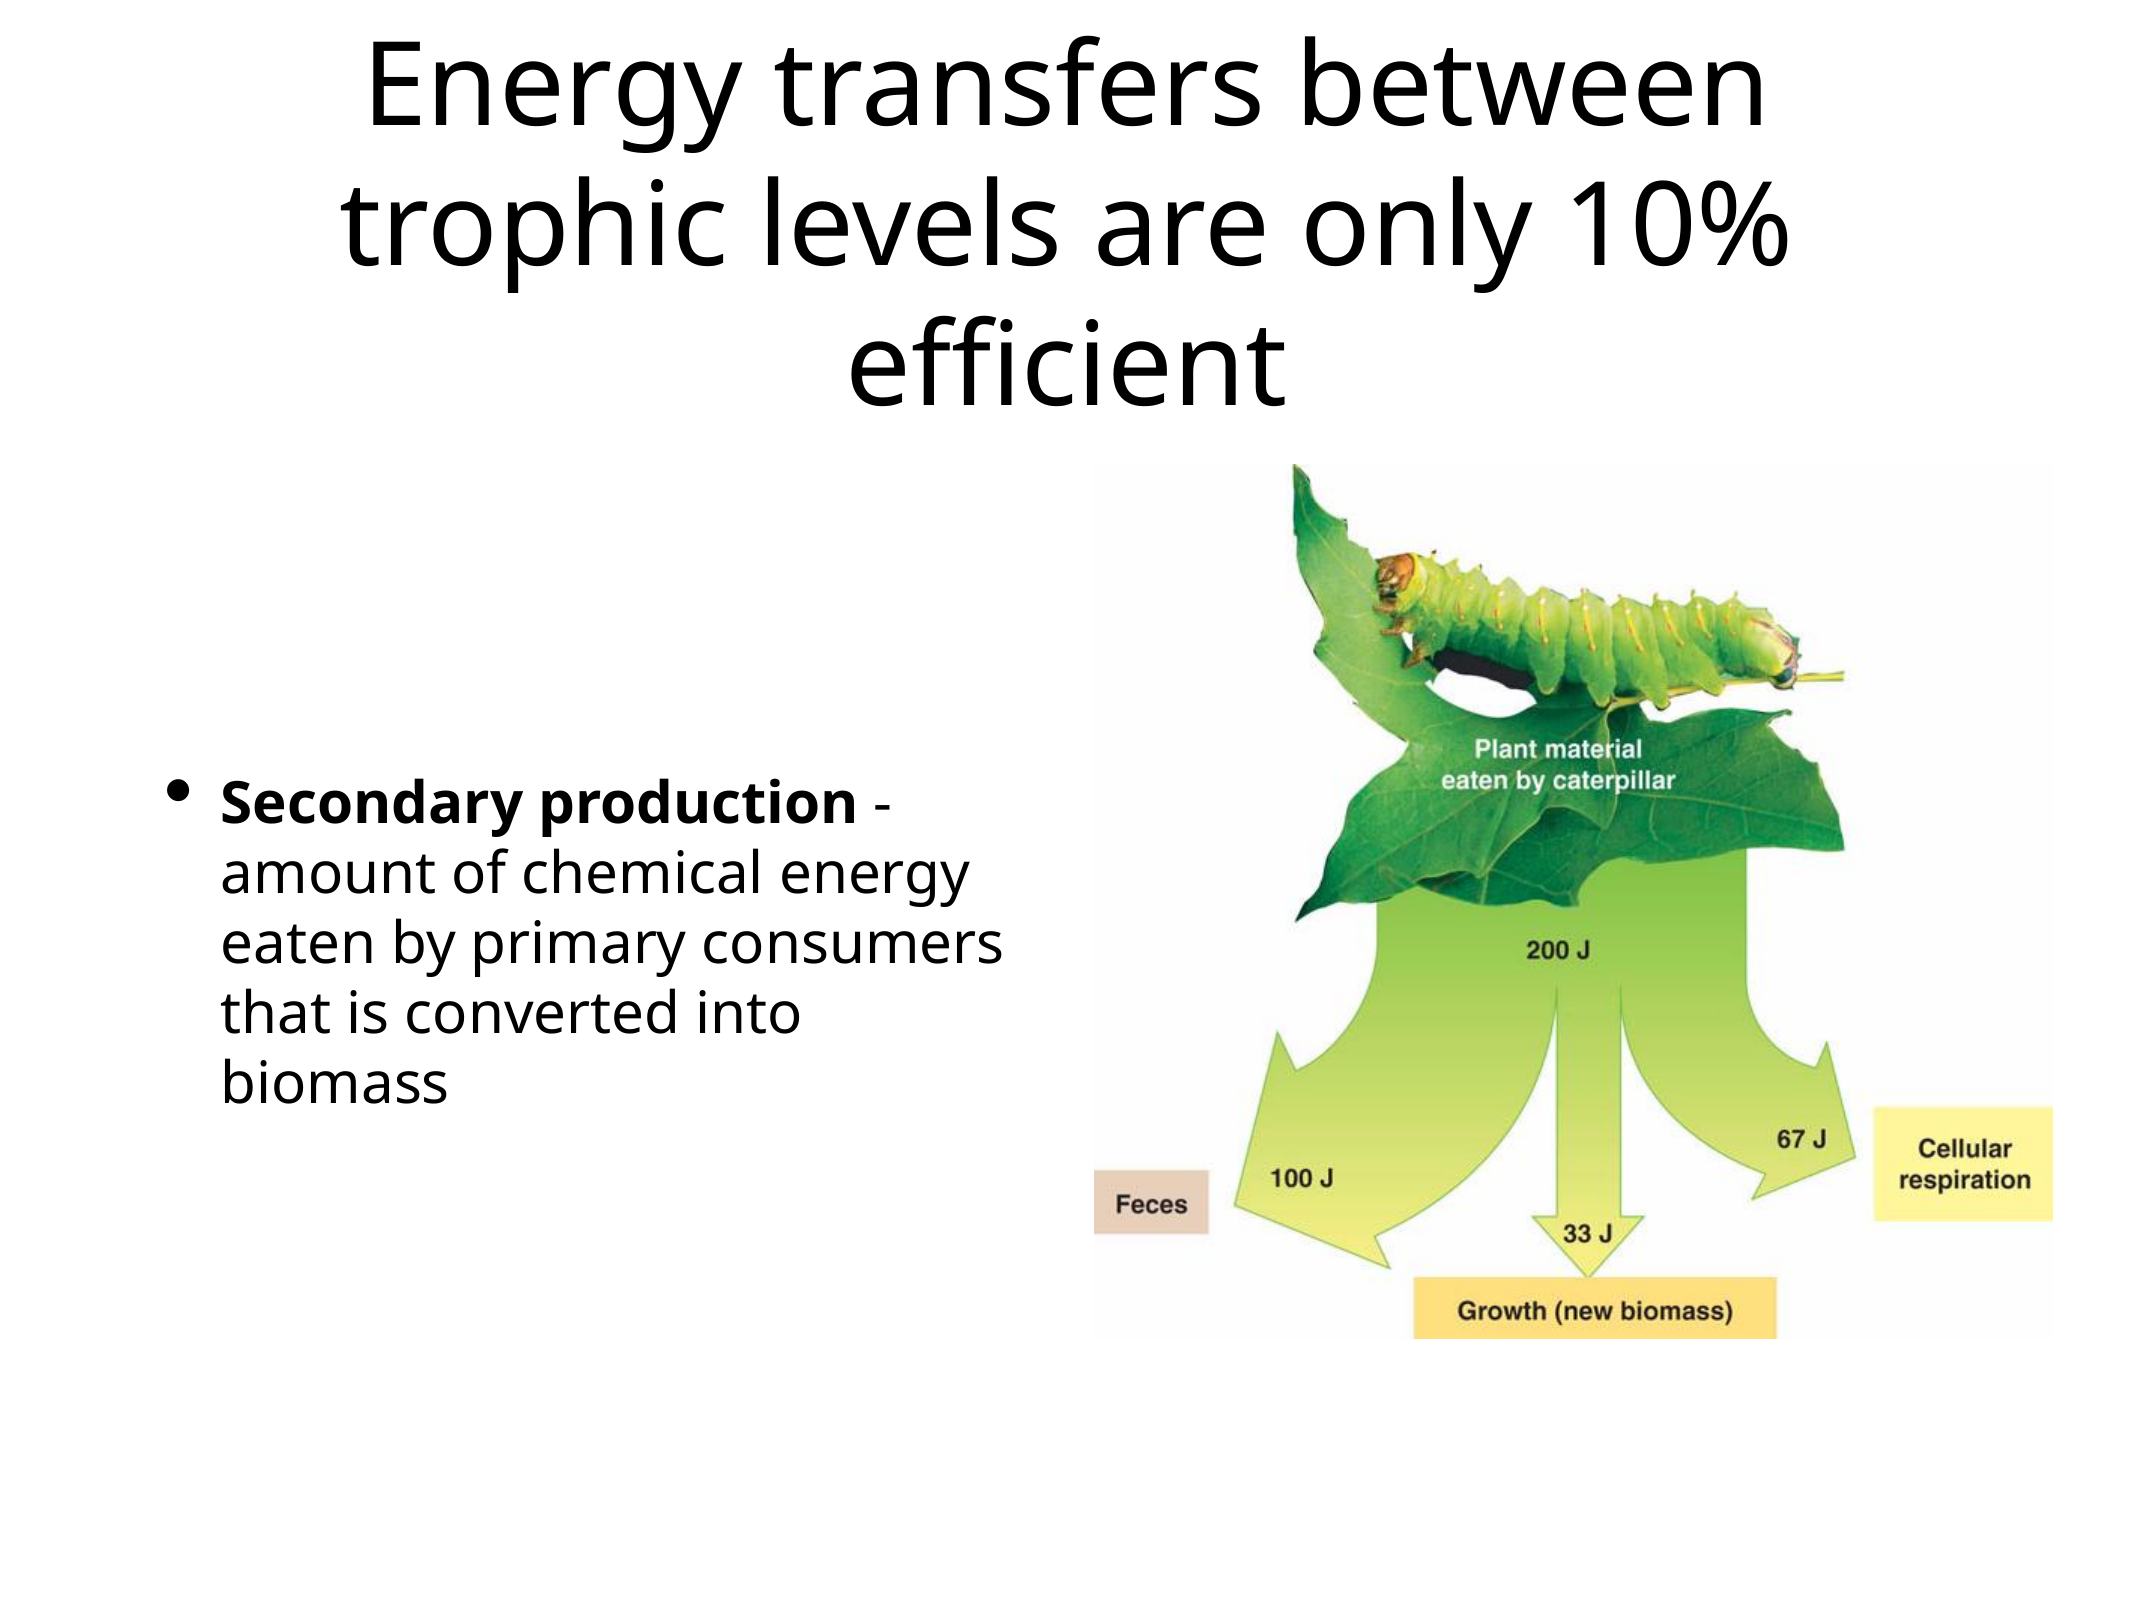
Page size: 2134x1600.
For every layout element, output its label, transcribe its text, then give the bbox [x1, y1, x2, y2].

picture [1094, 464, 2053, 1339]
title Energy transfers between trophic levels are only 10% efficient [155, 41, 1978, 397]
list Secondary production - amount of chemical energy eaten by primary consumers that is converted into biomass [155, 424, 1032, 1457]
